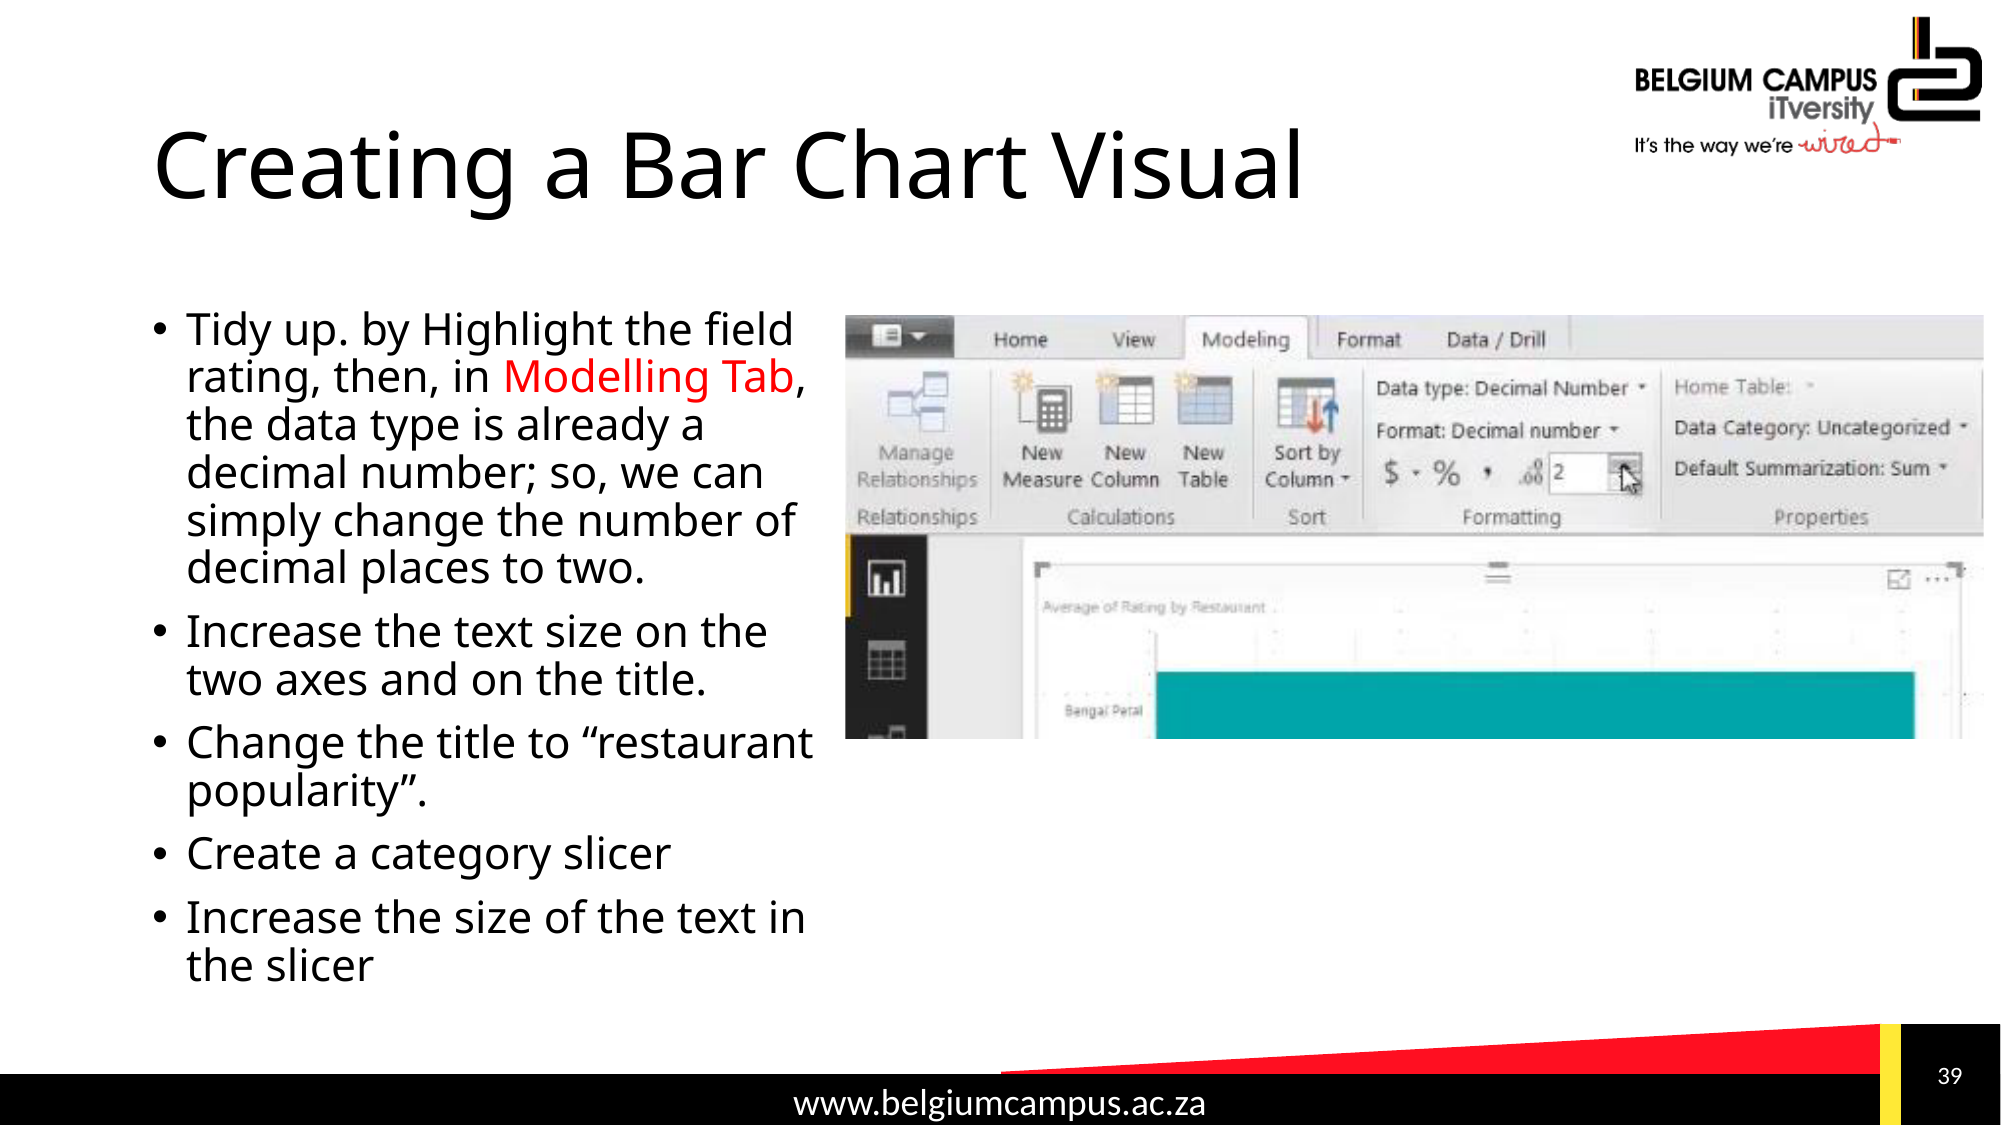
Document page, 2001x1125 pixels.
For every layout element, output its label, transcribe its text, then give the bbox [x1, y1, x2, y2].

title Creating a Bar Chart Visual [137, 59, 1863, 278]
picture [1631, 0, 1986, 198]
picture [845, 315, 1984, 739]
list Tidy up. by Highlight the field rating, then, in Modelling Tab, the data type is already a decimal number; so, we can simply change the number of decimal places to two. Increase the text size on the two axes and on the title. Change the title to “restaurant popularity”. Create a category slicer Increase the size of the text in the slicer [137, 299, 847, 1014]
